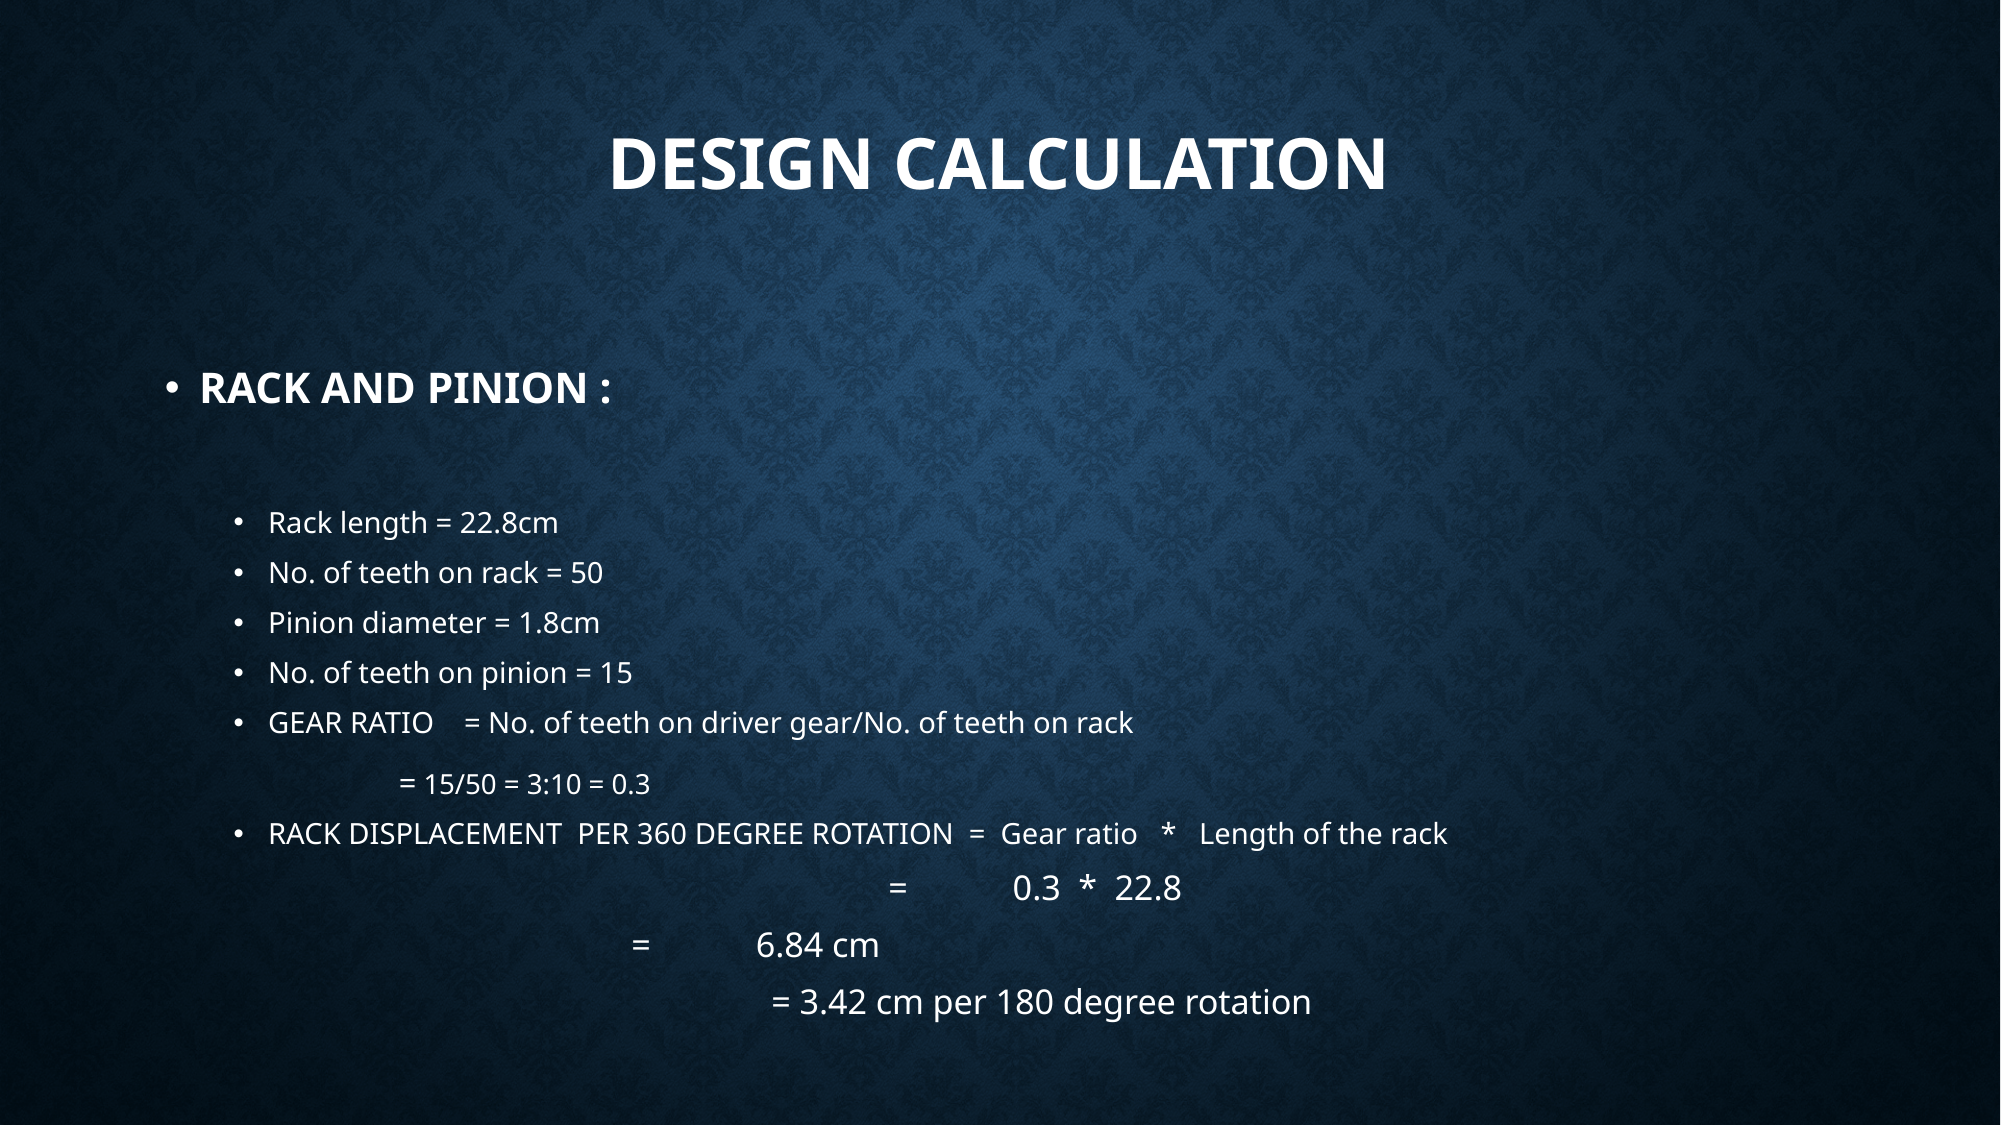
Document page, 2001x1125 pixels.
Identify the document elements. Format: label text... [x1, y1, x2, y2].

title Design CALCULATION [149, 99, 1849, 318]
list RACK AND PINION : Rack length = 22.8cm No. of teeth on rack = 50 Pinion diameter = 1.8cm No. of teeth on pinion = 15 GEAR RATIO = No. of teeth on driver gear/No. of teeth on rack = 15/50 = 3:10 = 0.3 RACK DISPLACEMENT PER 360 DEGREE ROTATION = Gear ratio * Length of the rack = 0.3 * 22.8 = 6.84 cm = 3.42 cm per 180 degree rotation [149, 343, 1849, 1112]
